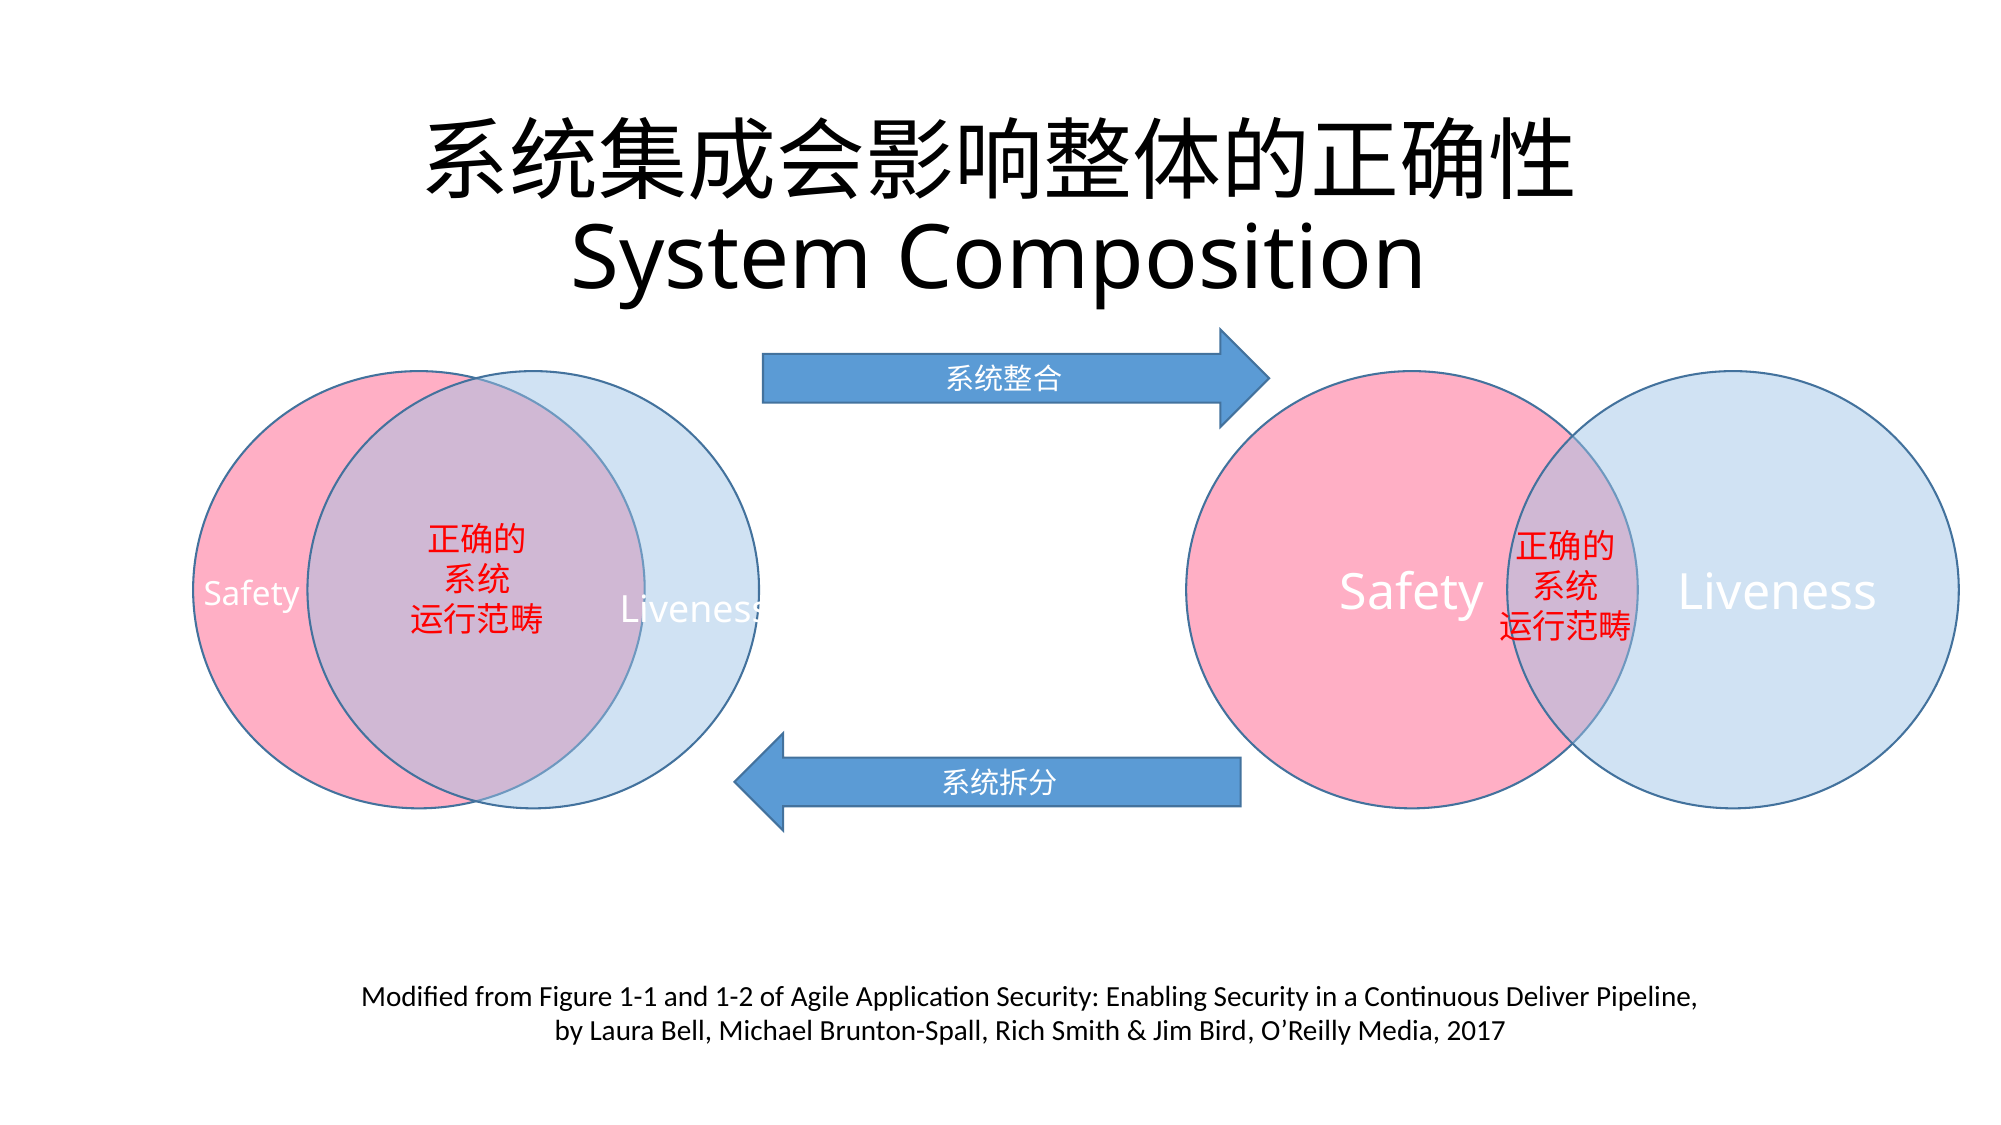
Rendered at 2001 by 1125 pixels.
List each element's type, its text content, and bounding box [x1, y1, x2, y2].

text_box Modified from Figure 1-1 and 1-2 of Agile Application Security: Enabling Security in a Continuous Deliver Pipeline, by Laura Bell, Michael Brunton-Spall, Rich Smith & Jim Bird, O’Reilly Media, 2017 [346, 969, 1721, 1055]
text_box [193, 371, 776, 809]
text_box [1186, 371, 1959, 809]
text_box 系统整合 [761, 327, 1264, 404]
title 系统集成会影响整体的正确性 System Composition [394, 148, 1605, 276]
text_box 系统拆分 [760, 730, 1186, 834]
